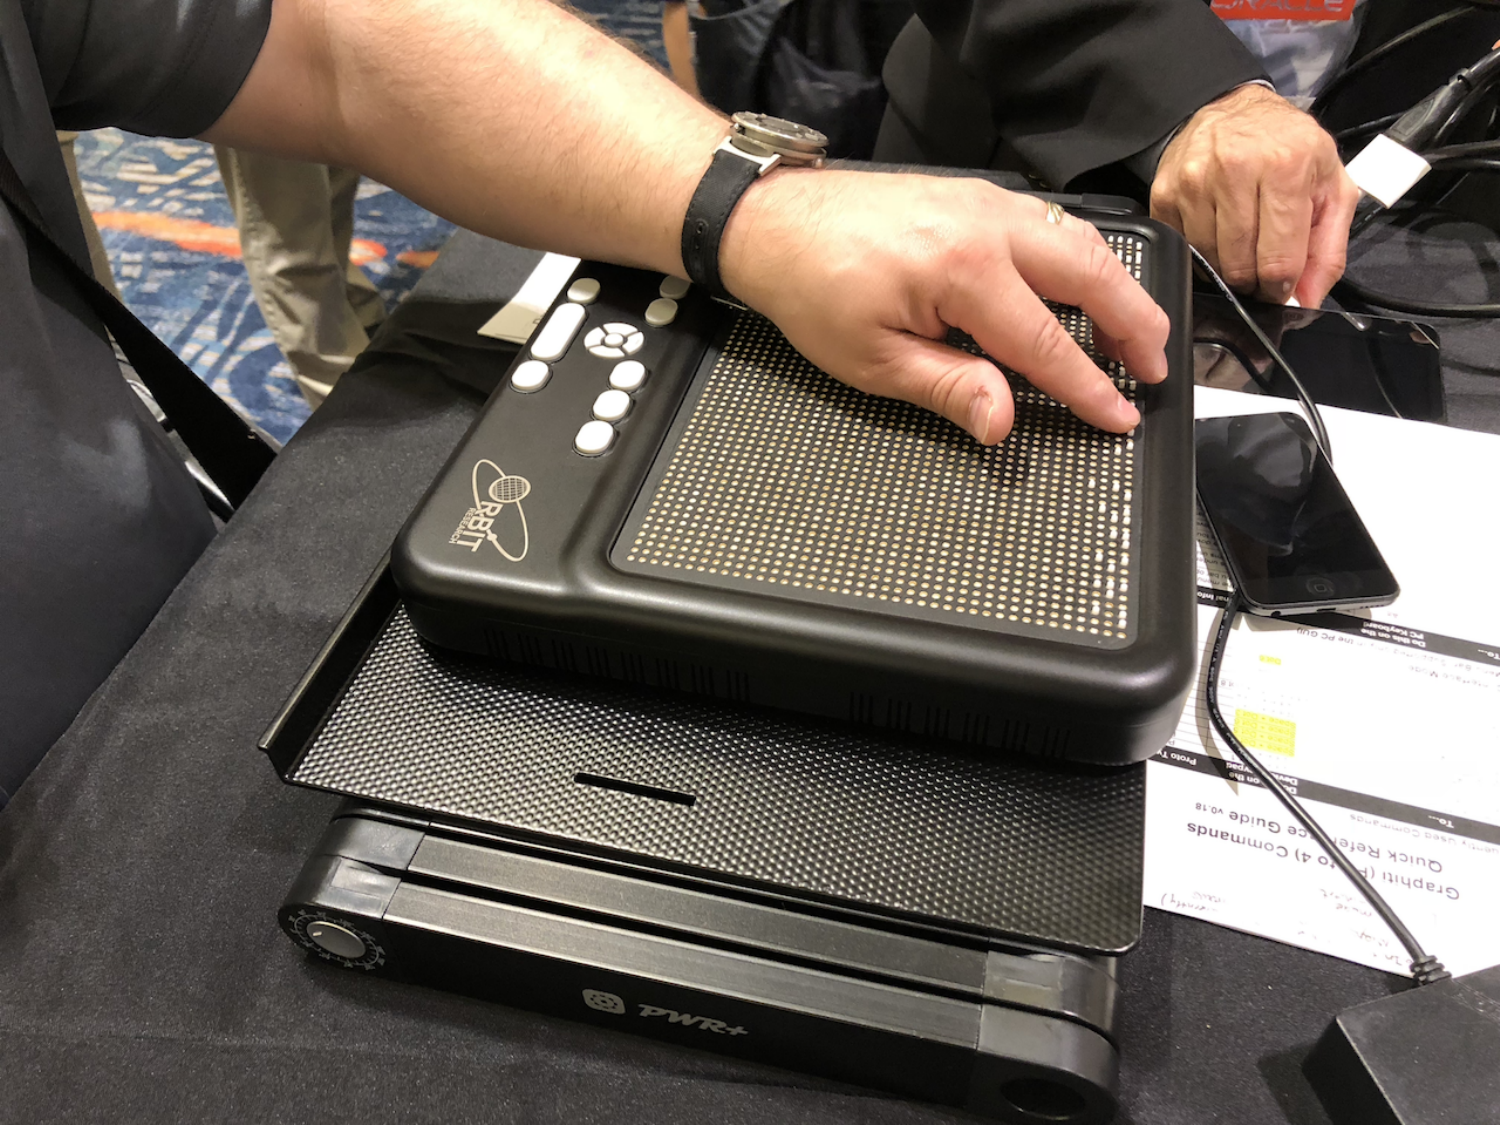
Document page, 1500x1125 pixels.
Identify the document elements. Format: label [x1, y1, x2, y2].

list [0, 0, 1500, 1125]
